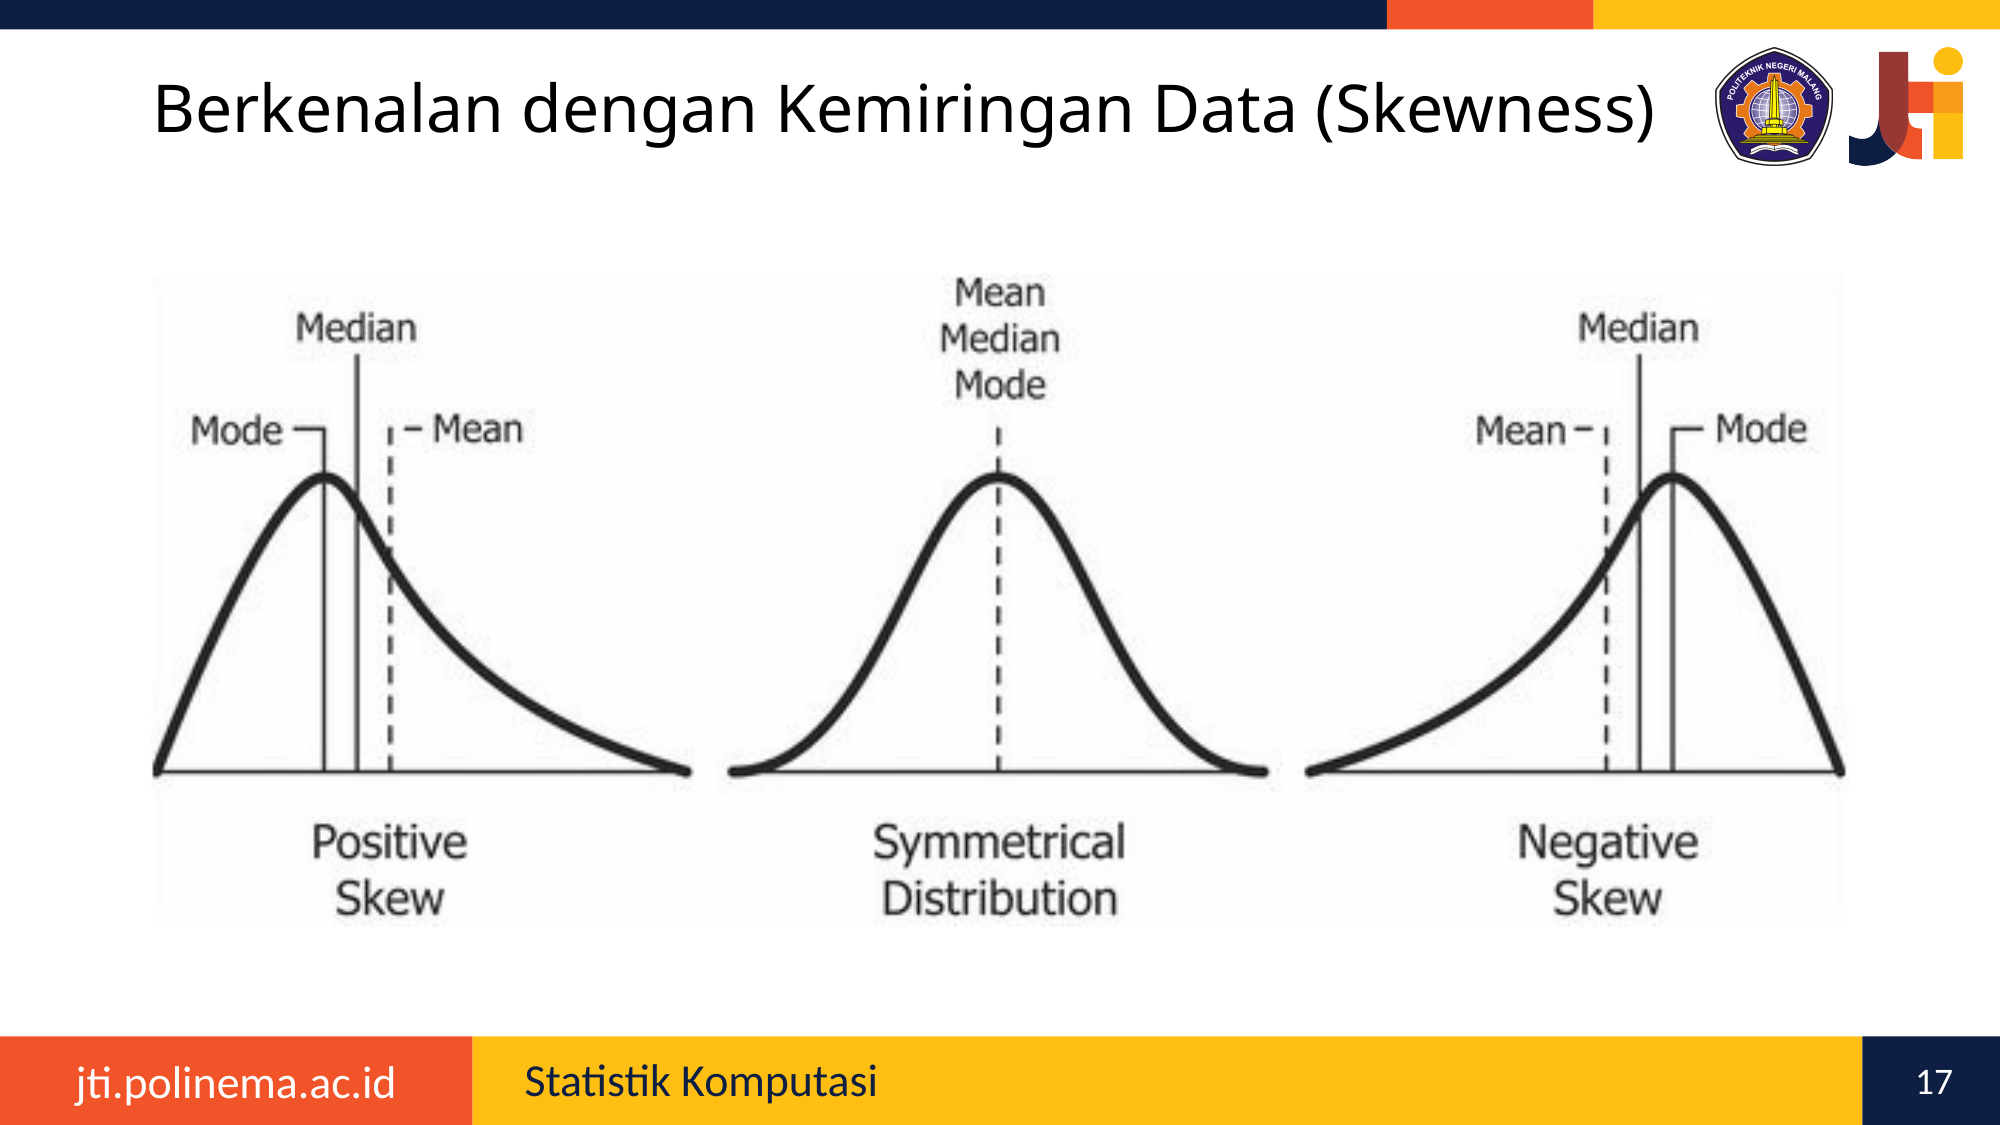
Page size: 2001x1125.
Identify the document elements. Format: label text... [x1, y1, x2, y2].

picture [1715, 47, 1833, 166]
picture [151, 273, 1849, 928]
slide_number 17 [1888, 1049, 1980, 1110]
title Berkenalan dengan Kemiringan Data (Skewness) [137, 59, 1673, 163]
